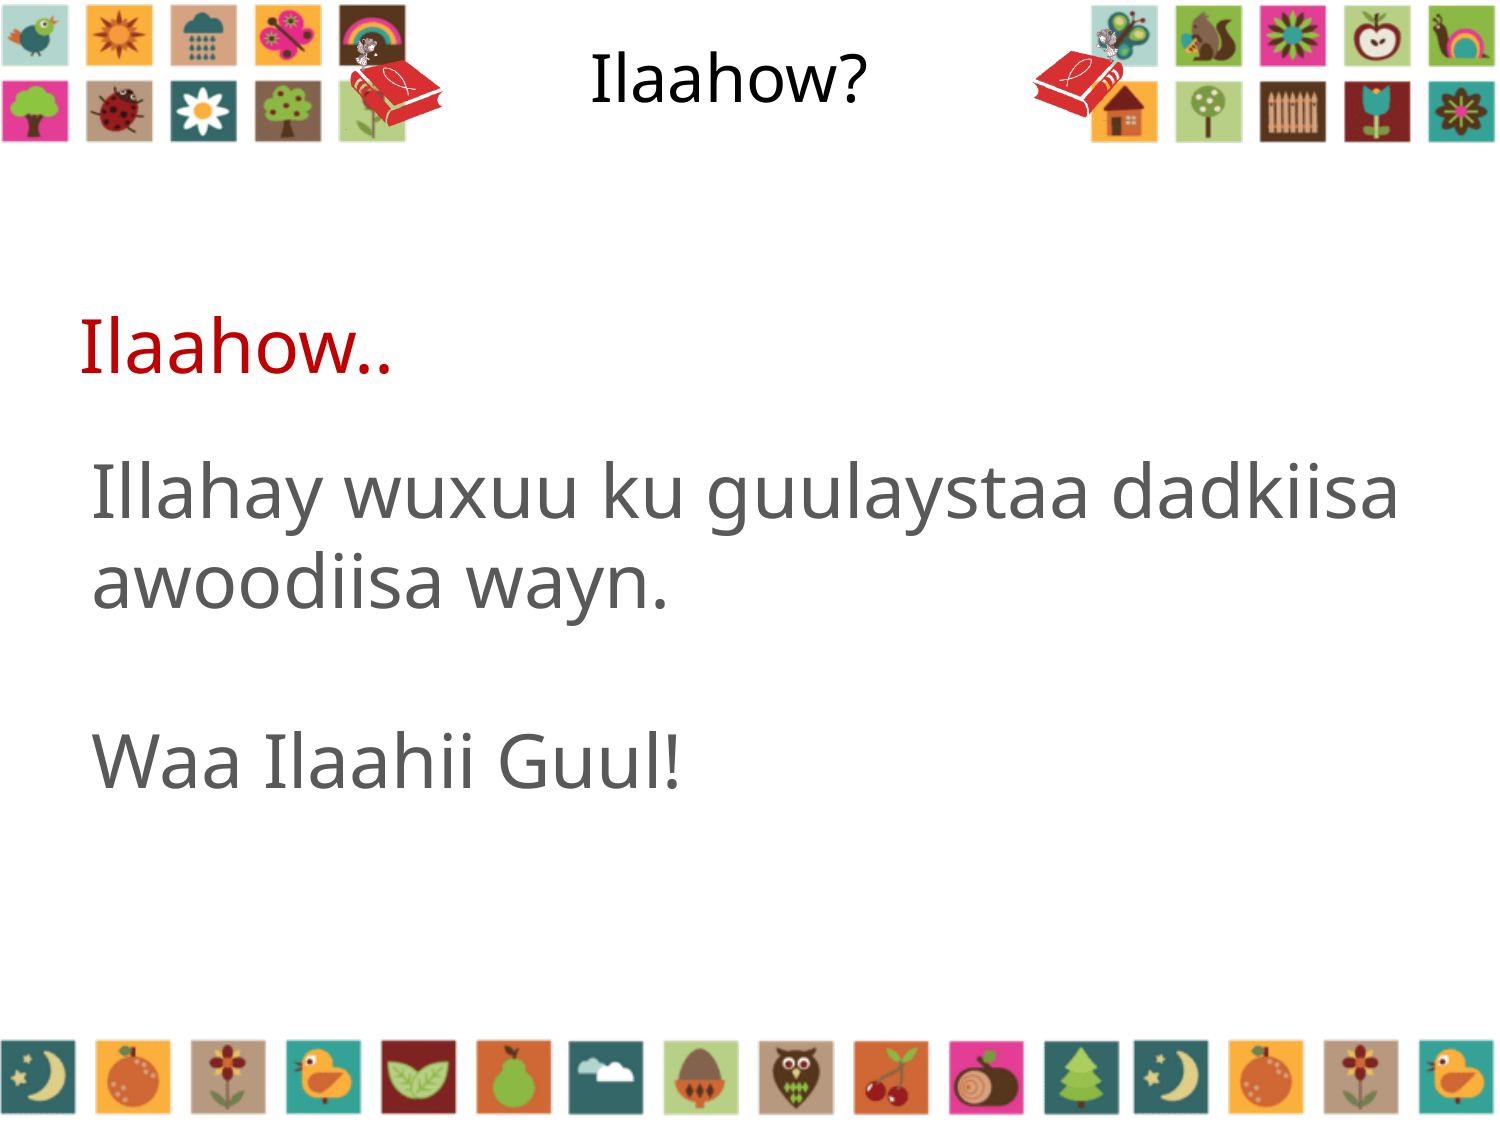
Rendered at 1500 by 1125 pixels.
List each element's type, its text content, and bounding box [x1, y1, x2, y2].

text_box Ilaahow.. [64, 290, 1412, 396]
text_box Ilaahow? [480, 28, 997, 124]
text_box Illahay wuxuu ku guulaystaa dadkiisa awoodiisa wayn. Waa Ilaahii Guul! [76, 436, 1424, 812]
picture [1001, 3, 1500, 150]
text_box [0, 1028, 1500, 1118]
picture [0, 3, 475, 150]
